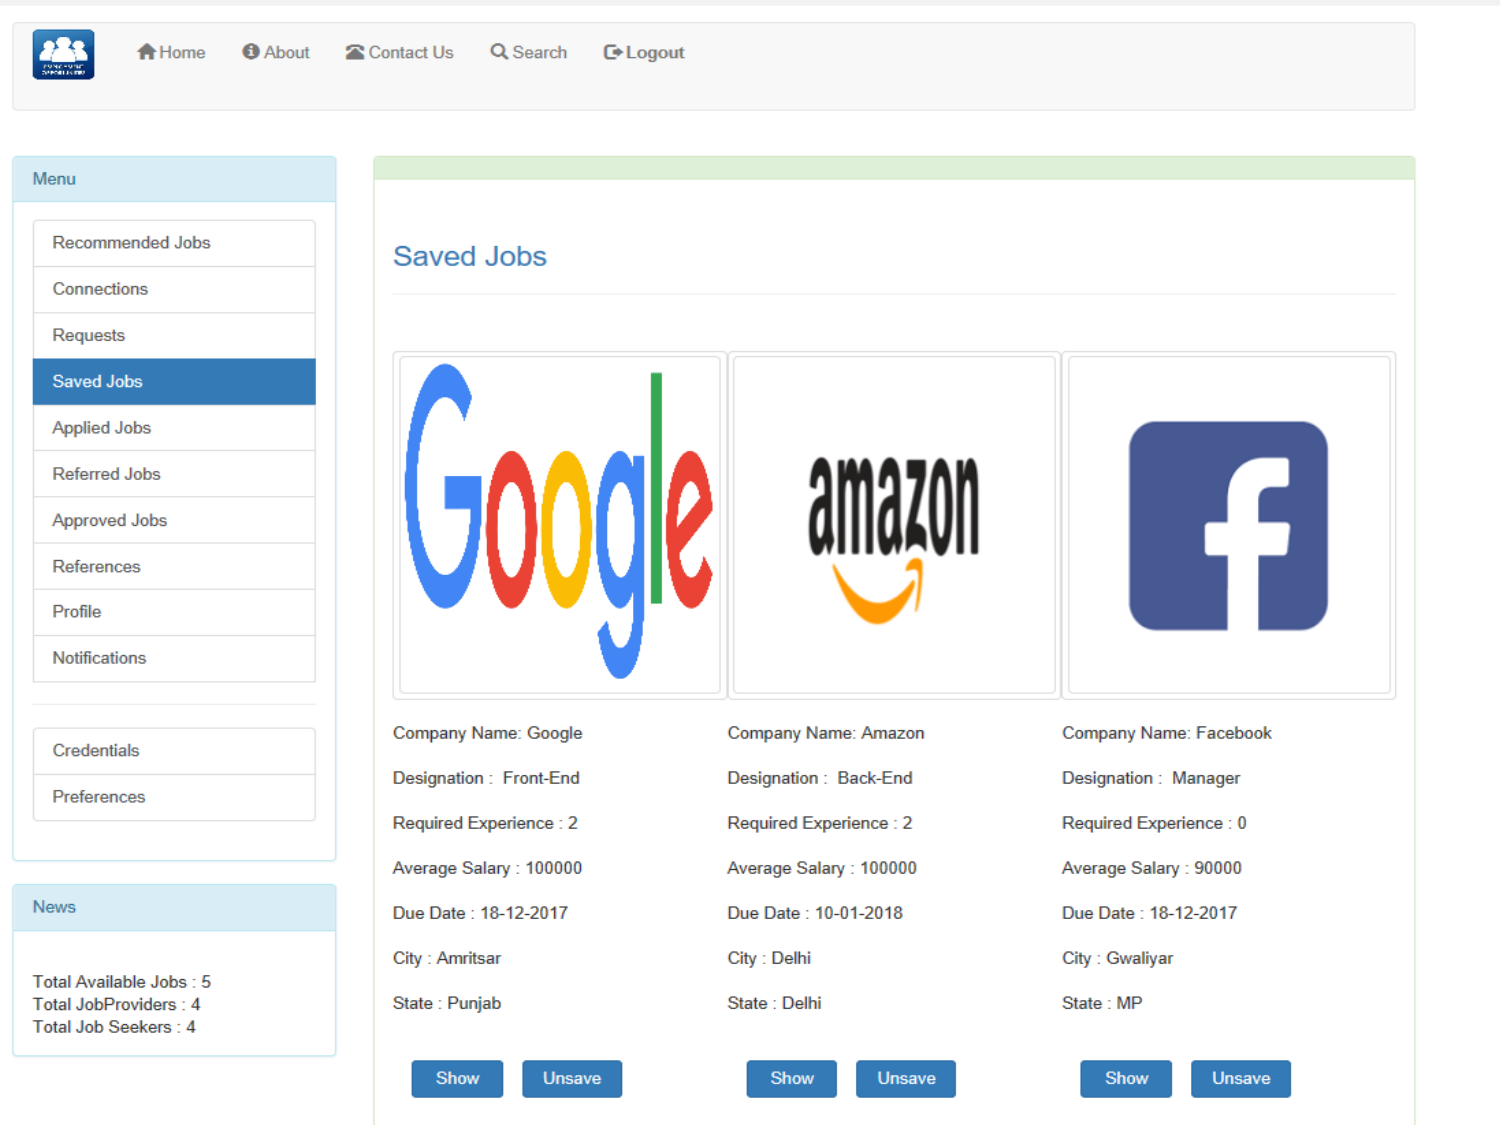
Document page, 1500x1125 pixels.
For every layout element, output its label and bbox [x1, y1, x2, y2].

list [0, 0, 1500, 1125]
